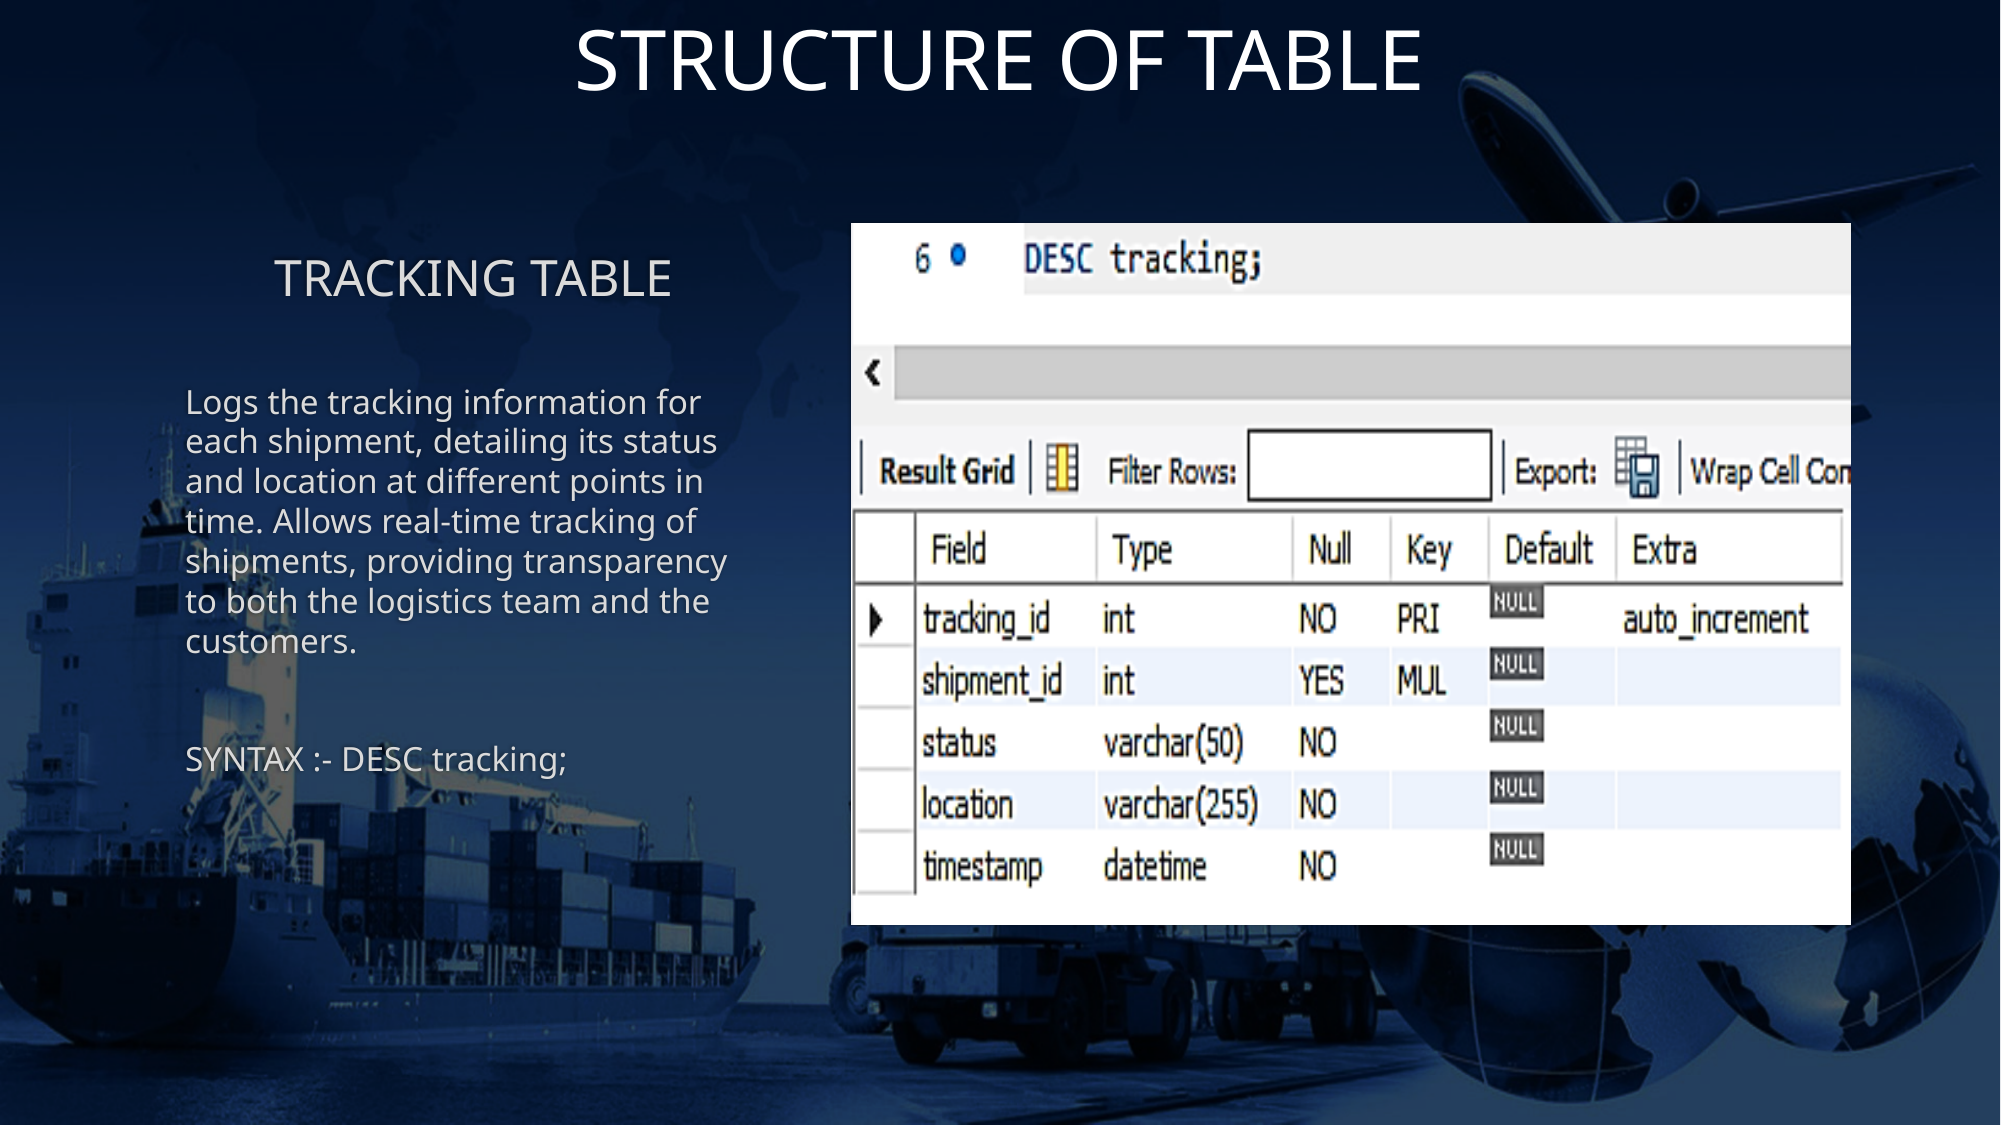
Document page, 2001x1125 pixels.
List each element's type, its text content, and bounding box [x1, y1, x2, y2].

picture [0, 0, 2001, 1125]
title TRACKING TABLE [170, 223, 779, 314]
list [850, 223, 1851, 925]
list Logs the tracking information for each shipment, detailing its status and location at different points in time. Allows real-time tracking of shipments, providing transparency to both the logistics team and the customers. SYNTAX :- DESC tracking; [170, 373, 779, 925]
text_box STRUCTURE OF TABLE [149, 0, 1850, 115]
